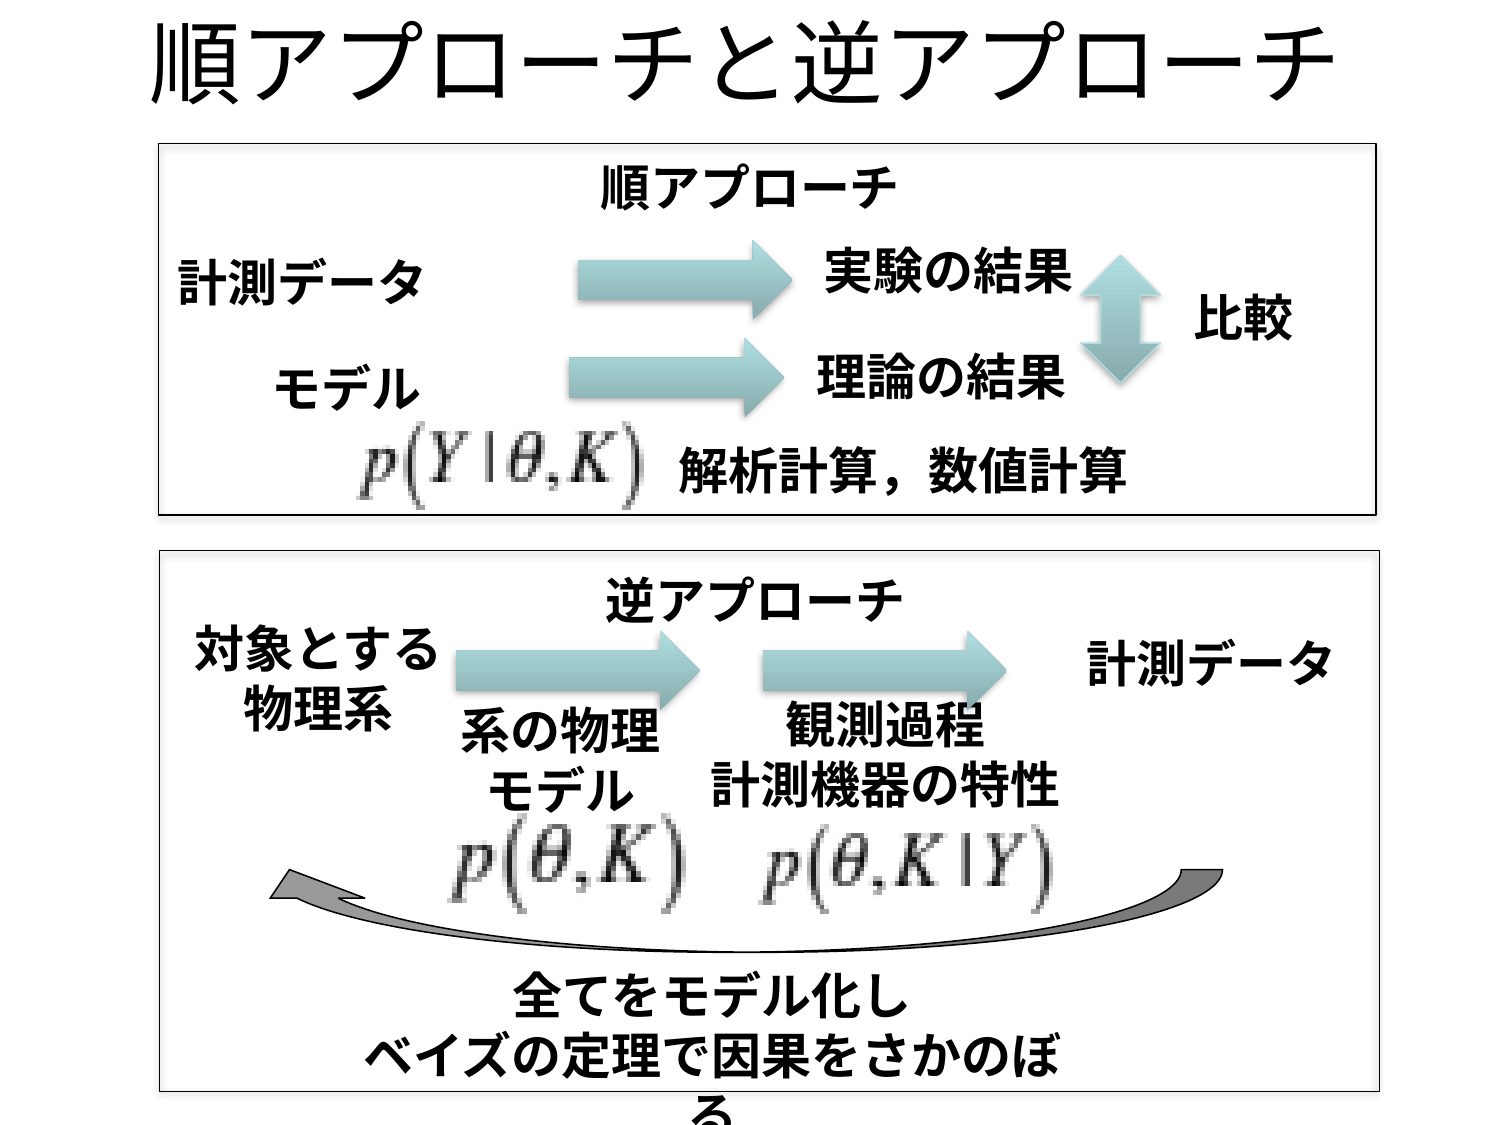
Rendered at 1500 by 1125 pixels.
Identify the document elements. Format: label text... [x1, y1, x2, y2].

title 順アプローチと逆アプローチ [70, 0, 1421, 155]
text_box [205, 135, 369, 141]
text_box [437, 798, 692, 921]
text_box [158, 143, 1377, 516]
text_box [749, 810, 1059, 921]
text_box [159, 550, 1380, 1092]
text_box [761, 630, 1008, 712]
text_box 全てをモデル化し ベイズの定理で因果をさかのぼる [324, 957, 1100, 1125]
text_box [348, 408, 649, 516]
text_box [270, 869, 1223, 953]
